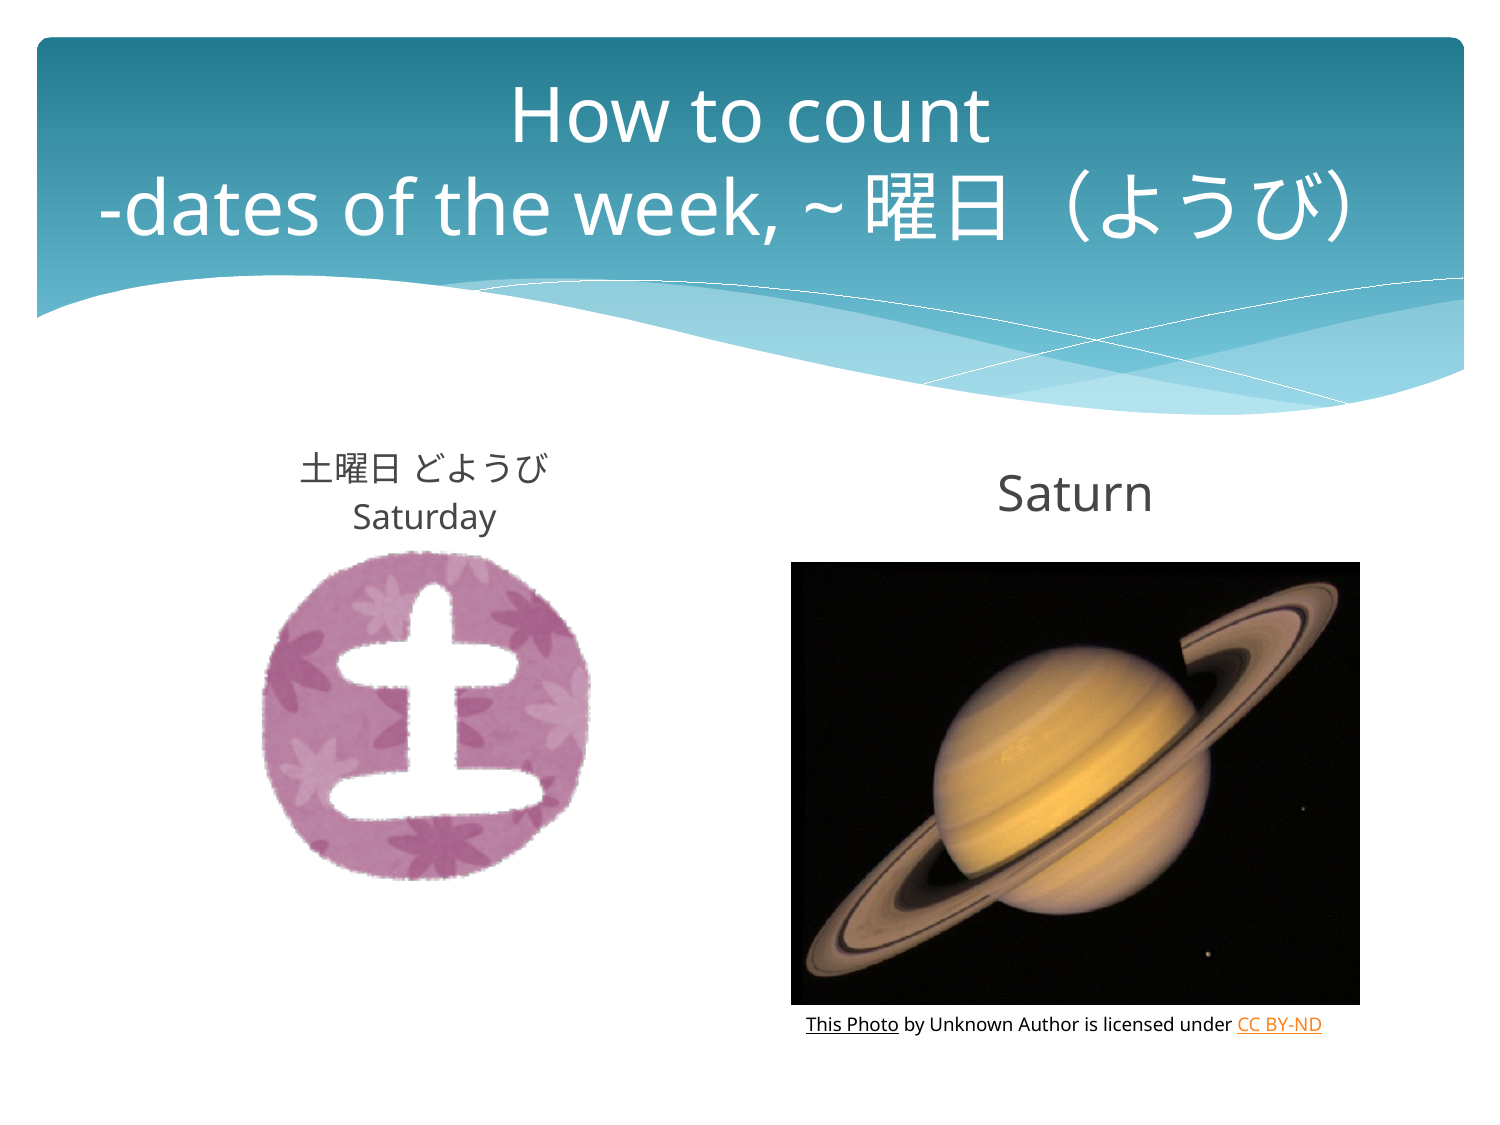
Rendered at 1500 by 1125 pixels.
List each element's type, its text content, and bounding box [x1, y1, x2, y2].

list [249, 545, 605, 900]
text_box This Photo by Unknown Author is licensed under CC BY-ND [791, 1014, 1360, 1046]
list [791, 562, 1360, 1006]
list 土曜日 どようび Saturday [111, 439, 738, 545]
title How to count -dates of the week, ~曜日（ようび） [75, 55, 1425, 261]
list Saturn [762, 439, 1390, 545]
